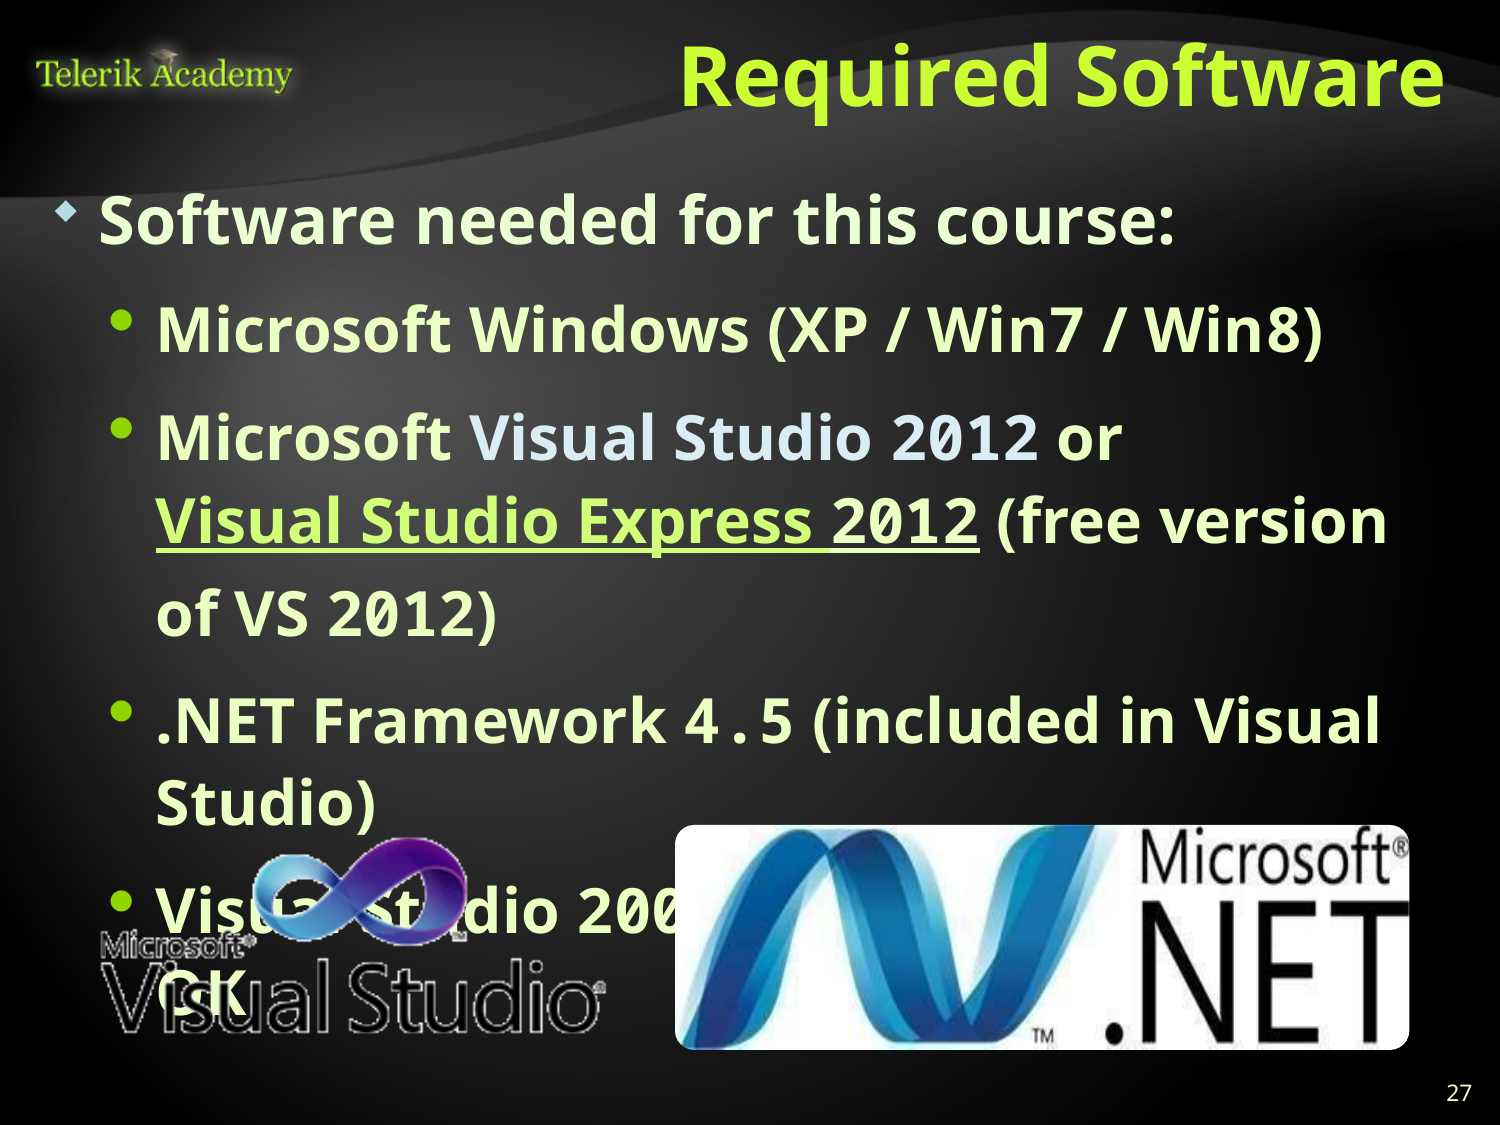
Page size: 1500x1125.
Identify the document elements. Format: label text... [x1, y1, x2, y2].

picture [0, 0, 1500, 1125]
title Required Software [300, 12, 1463, 150]
list Software needed for this course: Microsoft Windows (XP / Win7 / Win8) Microsoft Visual Studio 2012 or Visual Studio Express 2012 (free version of VS 2012) .NET Framework 4.5 (included in Visual Studio) Visual Studio 2005, 2008 or 2010 is also OK [37, 162, 1463, 1088]
slide_number 27 [1412, 1074, 1488, 1113]
